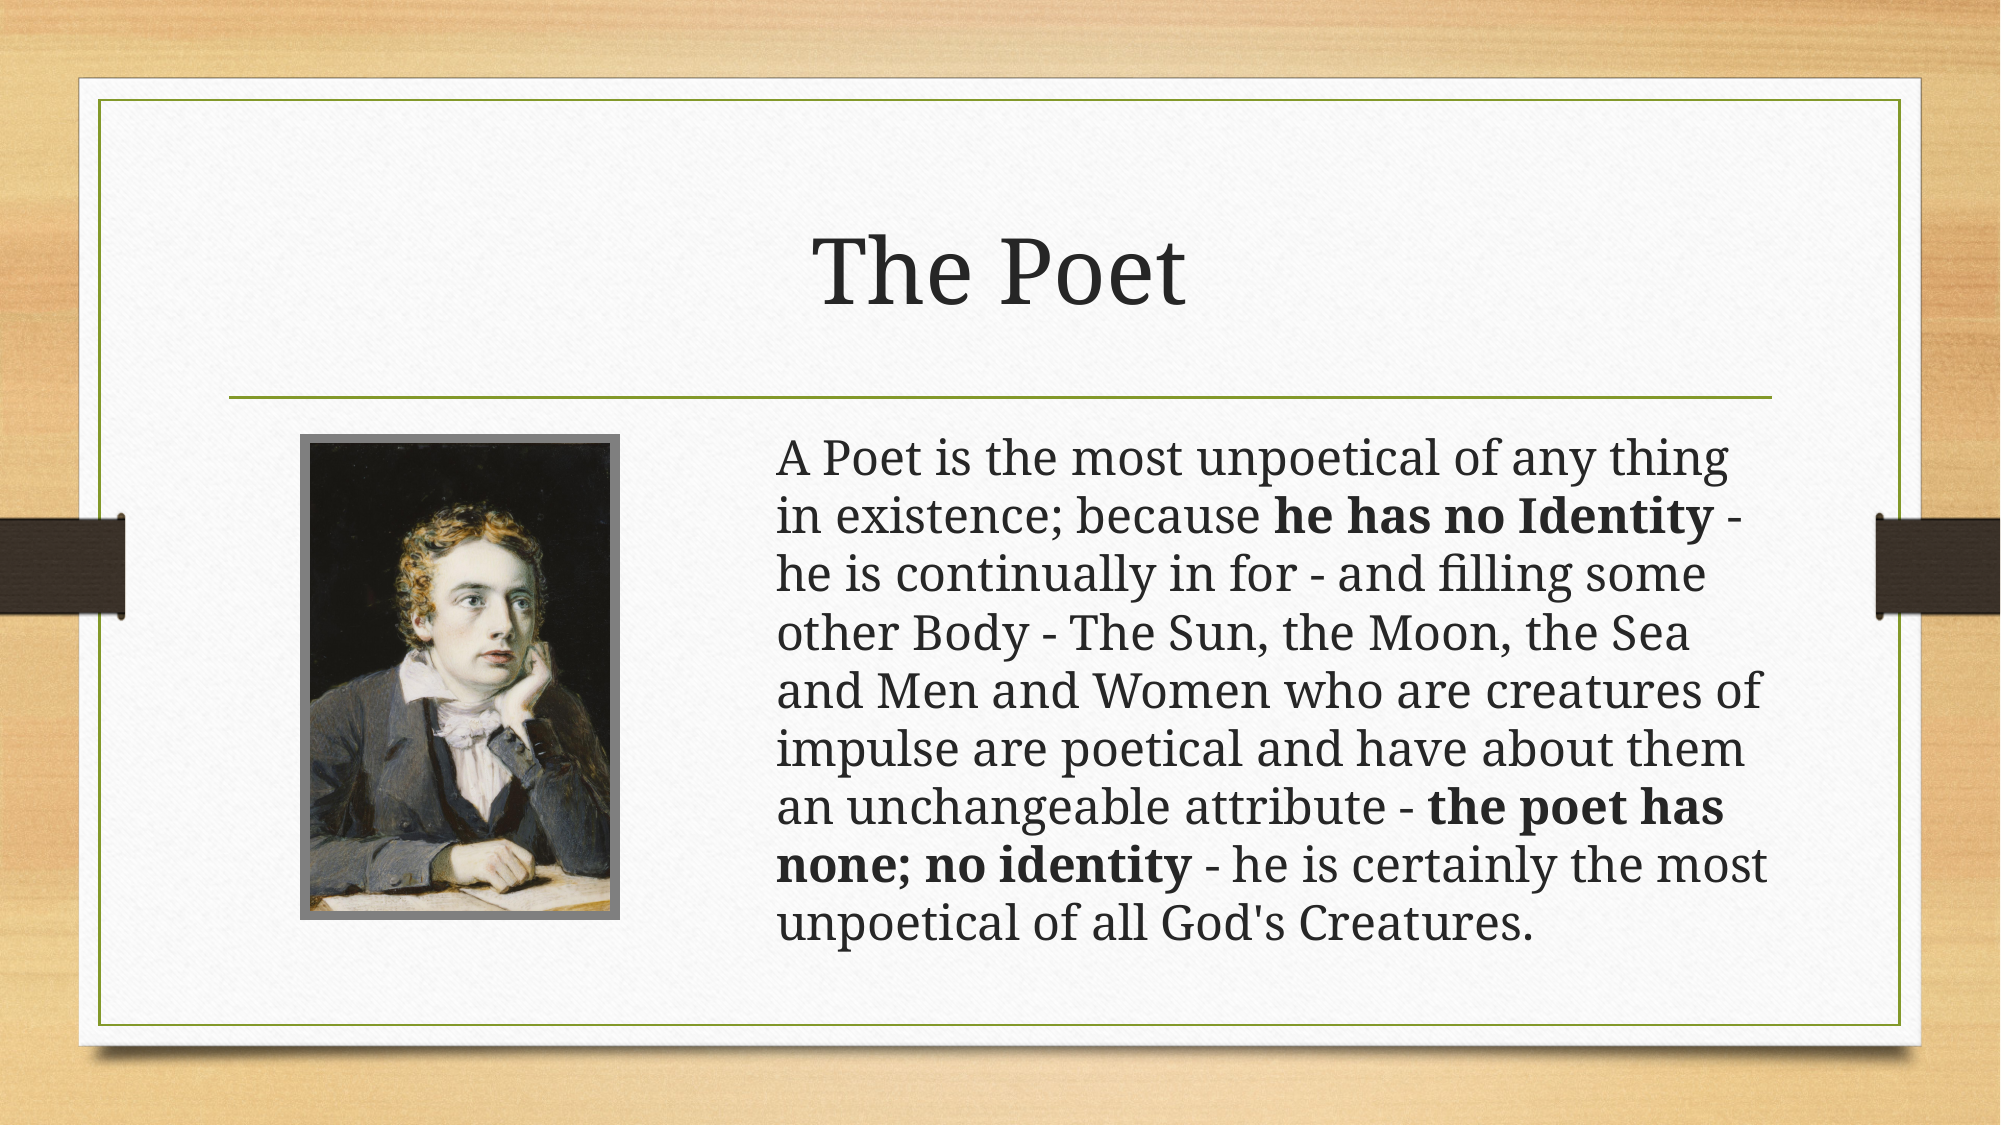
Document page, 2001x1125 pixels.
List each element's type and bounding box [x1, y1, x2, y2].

picture [309, 442, 611, 912]
text_box [0, 0, 2000, 1125]
